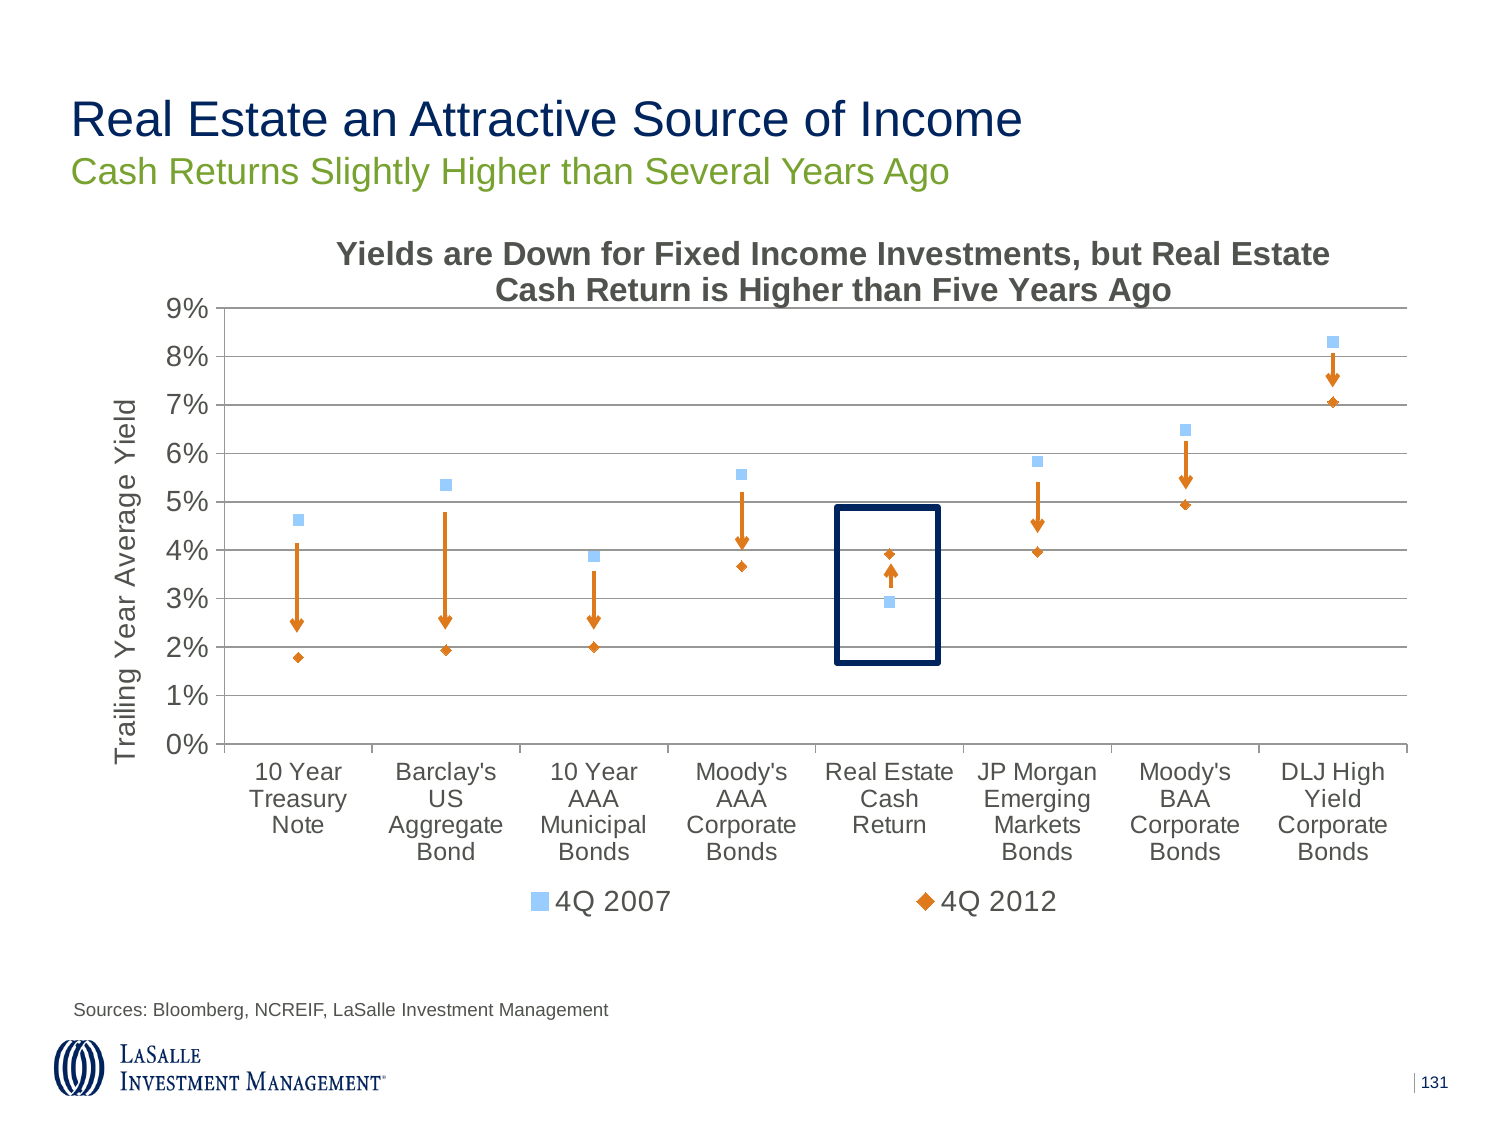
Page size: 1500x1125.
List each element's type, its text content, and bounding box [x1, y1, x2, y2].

picture [48, 1036, 391, 1099]
text_box Sources: Bloomberg, NCREIF, LaSalle Investment Management [57, 990, 1388, 1028]
text_box Real Estate an Attractive Source of Income Cash Returns Slightly Higher than Several Years Ago [55, 79, 1452, 135]
chart [99, 225, 1462, 935]
